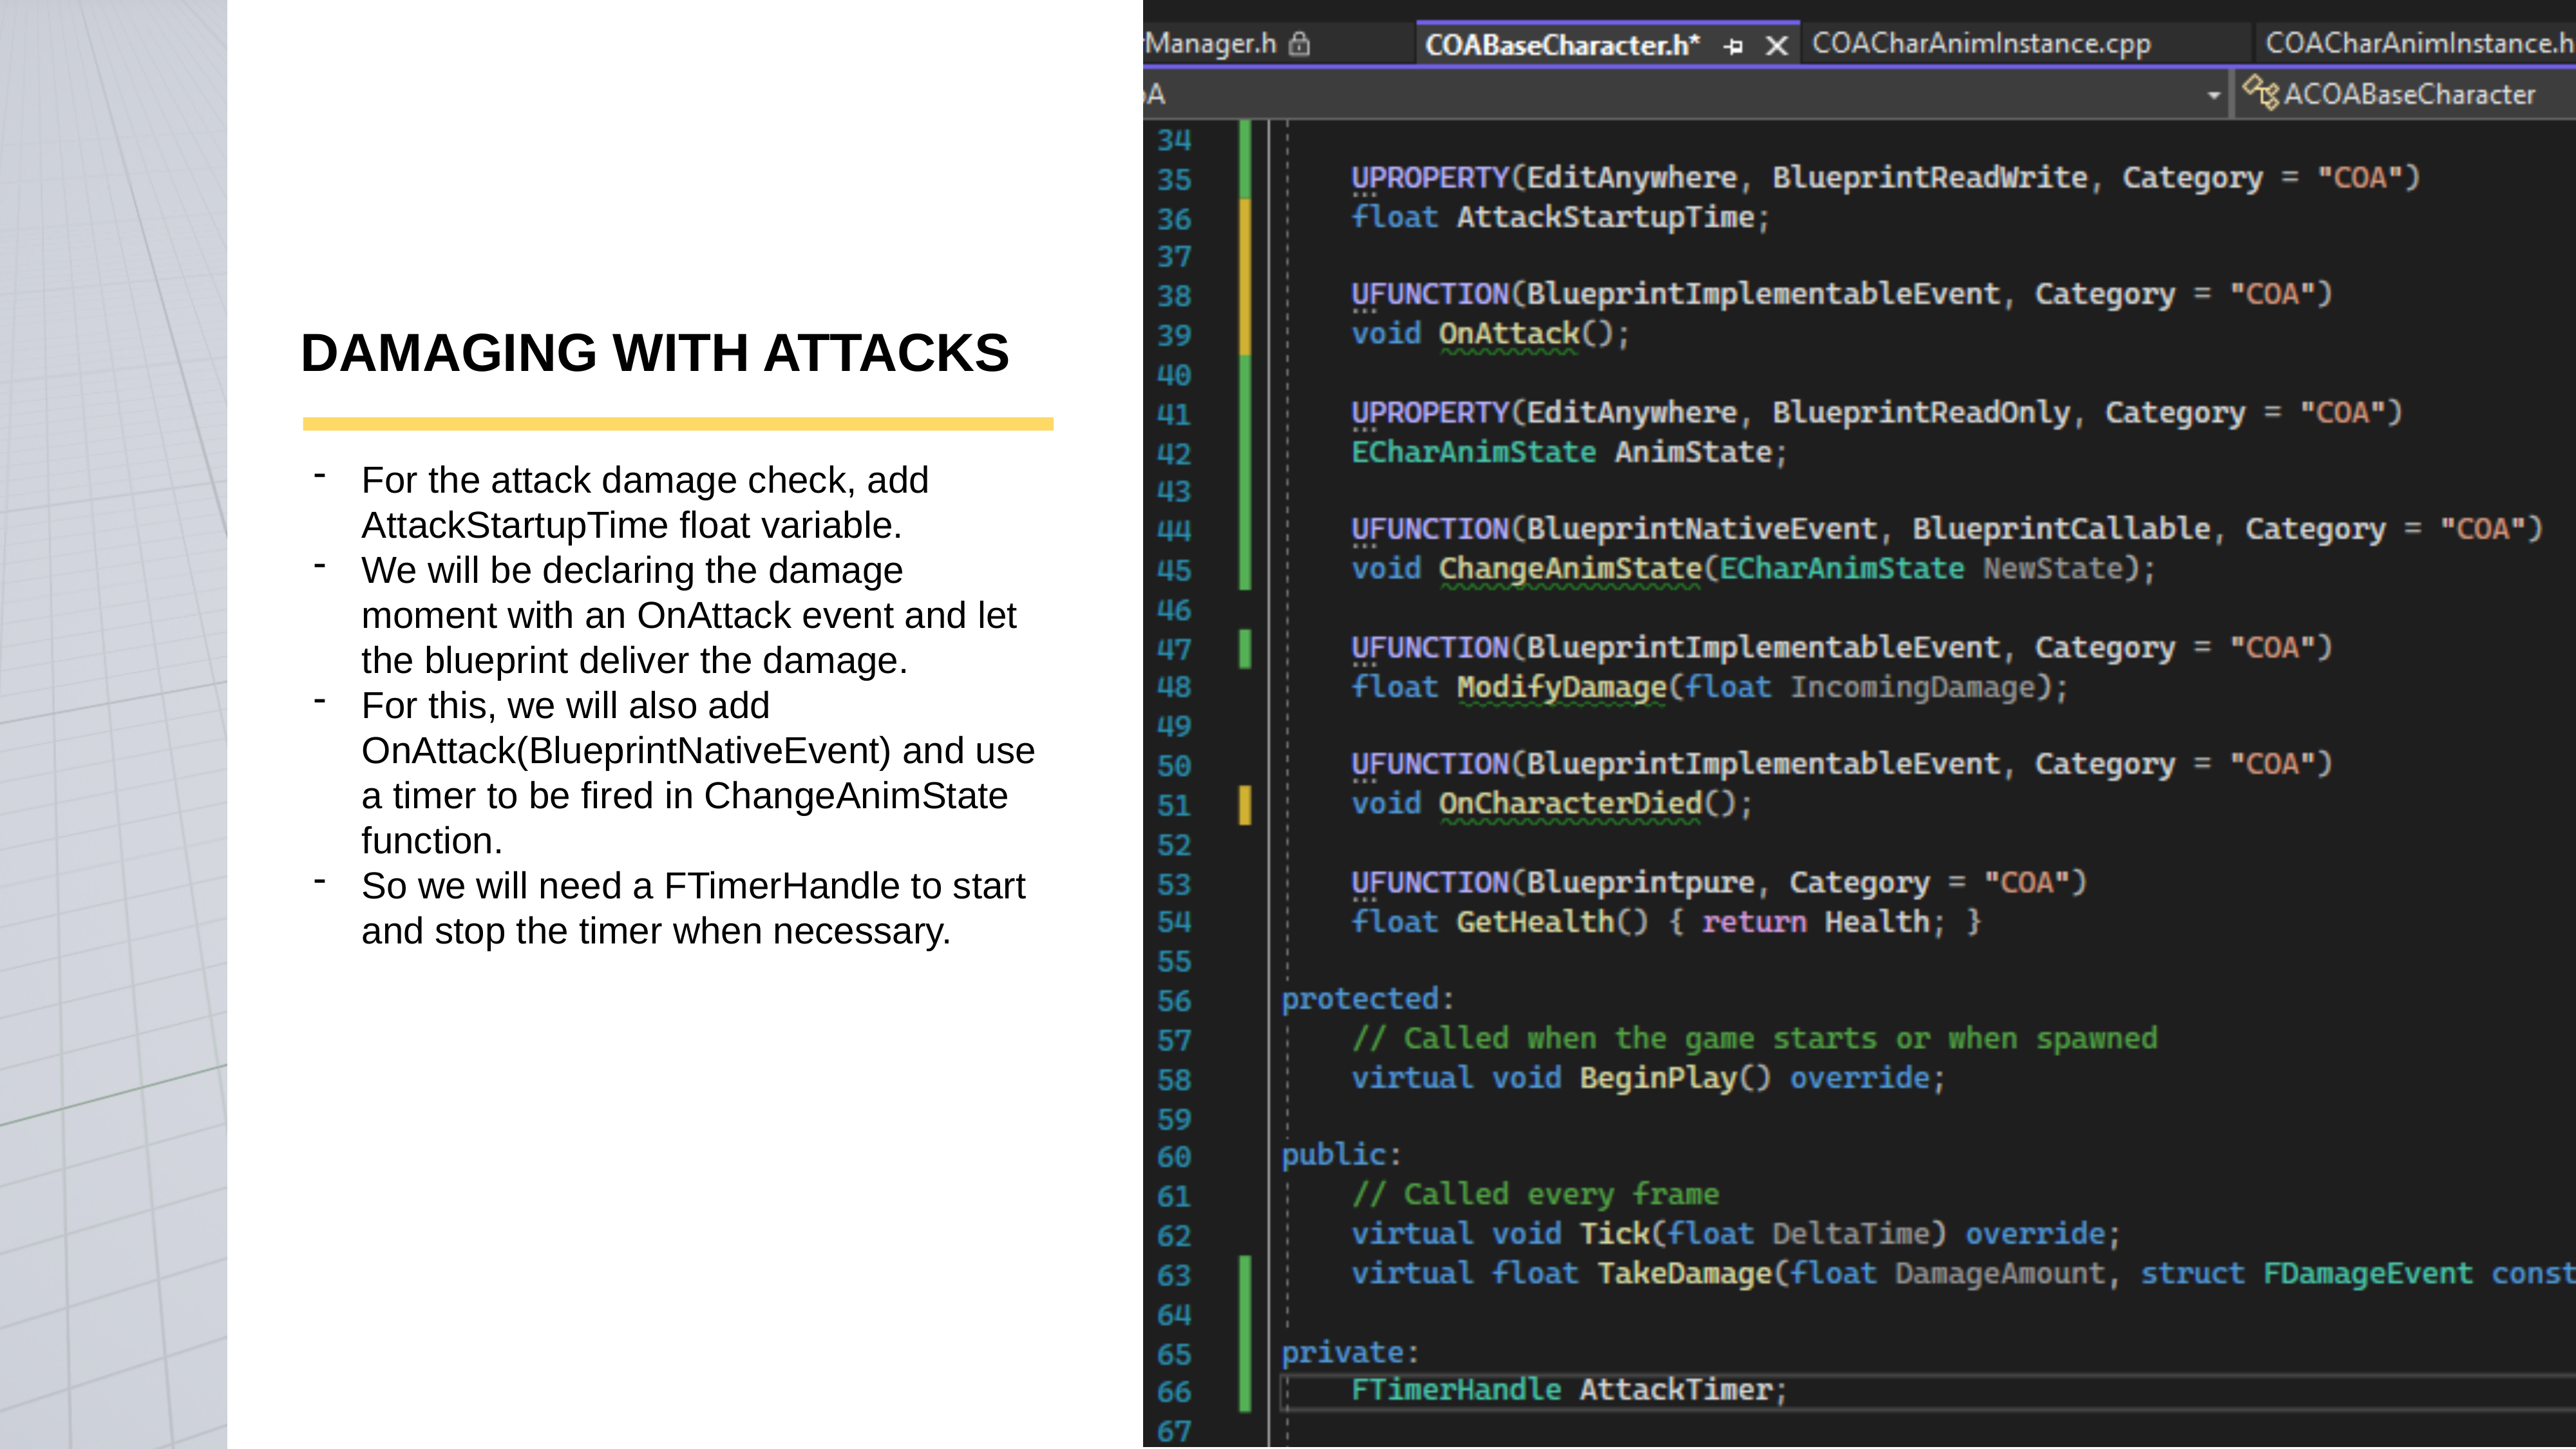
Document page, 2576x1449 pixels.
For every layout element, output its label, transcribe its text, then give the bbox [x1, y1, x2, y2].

text_box DAMAGING WITH ATTACKS [295, 312, 1044, 388]
picture [0, 0, 228, 1449]
picture [1142, 0, 2576, 1449]
text_box [236, 0, 1121, 1435]
text_box [303, 417, 1054, 431]
text_box For the attack damage check, add AttackStartupTime float variable. We will be declaring the damage moment with an OnAttack event and let the blueprint deliver the damage. For this, we will also add OnAttack(BlueprintNativeEvent) and use a timer to be fired in ChangeAnimState function. So we will need a FTimerHandle to start and stop the timer when necessary. [308, 450, 1049, 1047]
